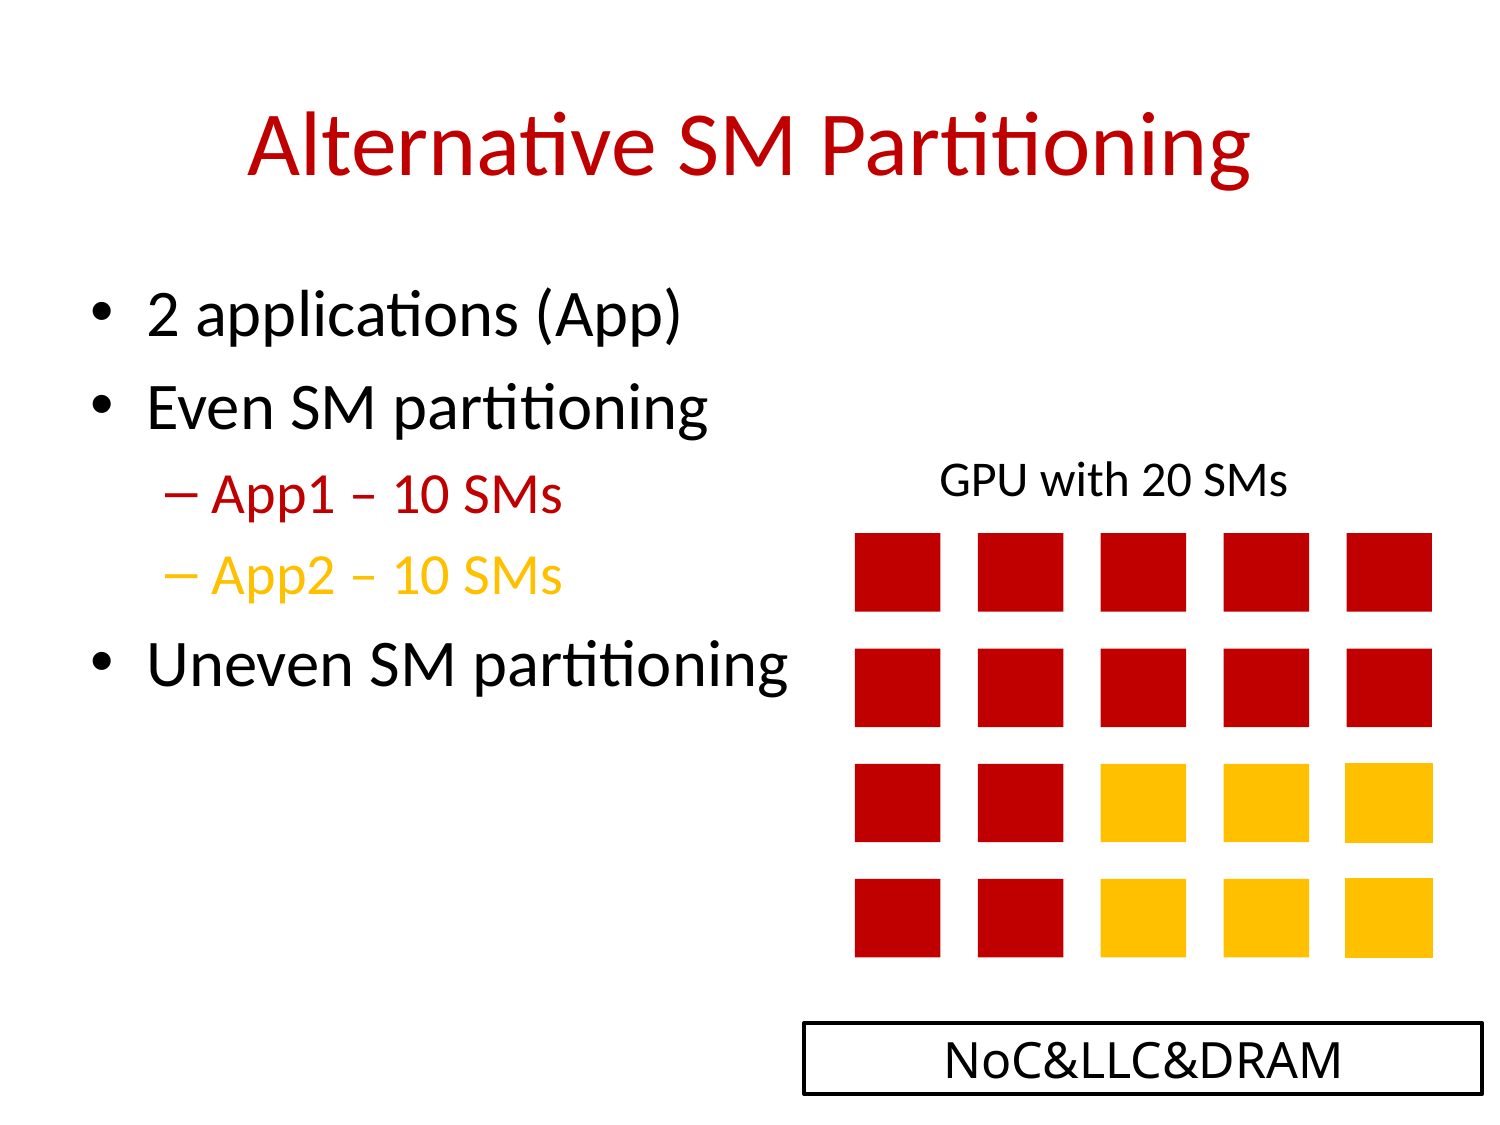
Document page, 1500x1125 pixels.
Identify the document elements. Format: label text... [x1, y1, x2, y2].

text_box [1100, 763, 1187, 843]
text_box NoC&LLC&DRAM [802, 1021, 1484, 1096]
text_box [1346, 763, 1432, 843]
text_box [1100, 648, 1187, 728]
text_box [977, 533, 1064, 612]
text_box [854, 878, 941, 958]
text_box [1223, 878, 1310, 958]
text_box [1223, 763, 1310, 843]
text_box [1346, 878, 1432, 958]
text_box [854, 763, 941, 843]
text_box [977, 763, 1064, 843]
text_box [854, 533, 941, 612]
text_box [1100, 533, 1187, 612]
text_box [977, 648, 1064, 728]
text_box [977, 878, 1064, 958]
text_box [1223, 533, 1310, 612]
slide_number 44 [1074, 1096, 1425, 1103]
text_box [854, 648, 941, 728]
text_box [1223, 648, 1310, 728]
list 2 applications (App) Even SM partitioning App1 – 10 SMs App2 – 10 SMs Uneven SM partitioning [75, 262, 1425, 1005]
title Alternative SM Partitioning [75, 45, 1425, 233]
text_box [1100, 878, 1187, 958]
text_box [1346, 648, 1432, 728]
text_box GPU with 20 SMs [924, 439, 1304, 515]
text_box [1346, 533, 1432, 612]
